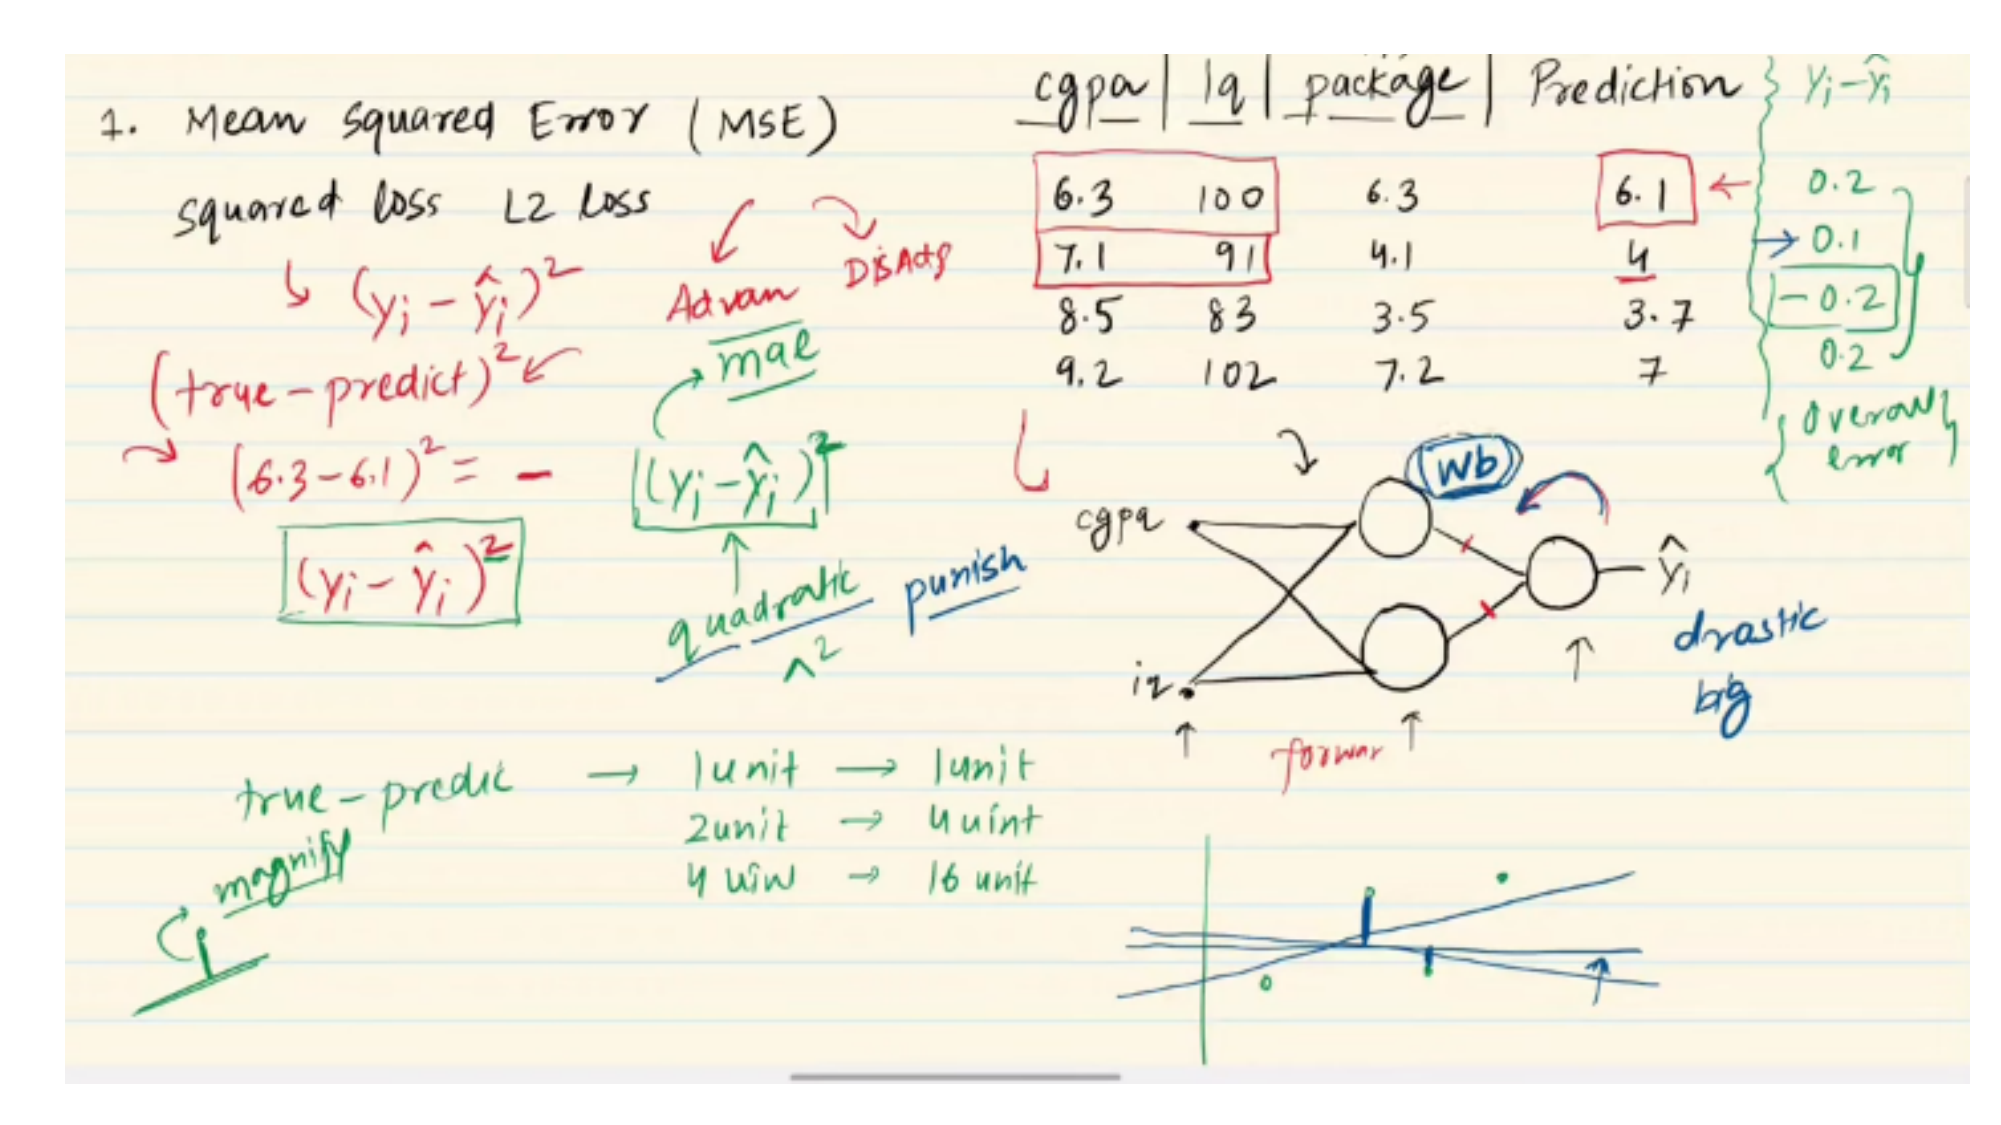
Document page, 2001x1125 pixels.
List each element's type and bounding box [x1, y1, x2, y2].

picture [65, 54, 1970, 1085]
